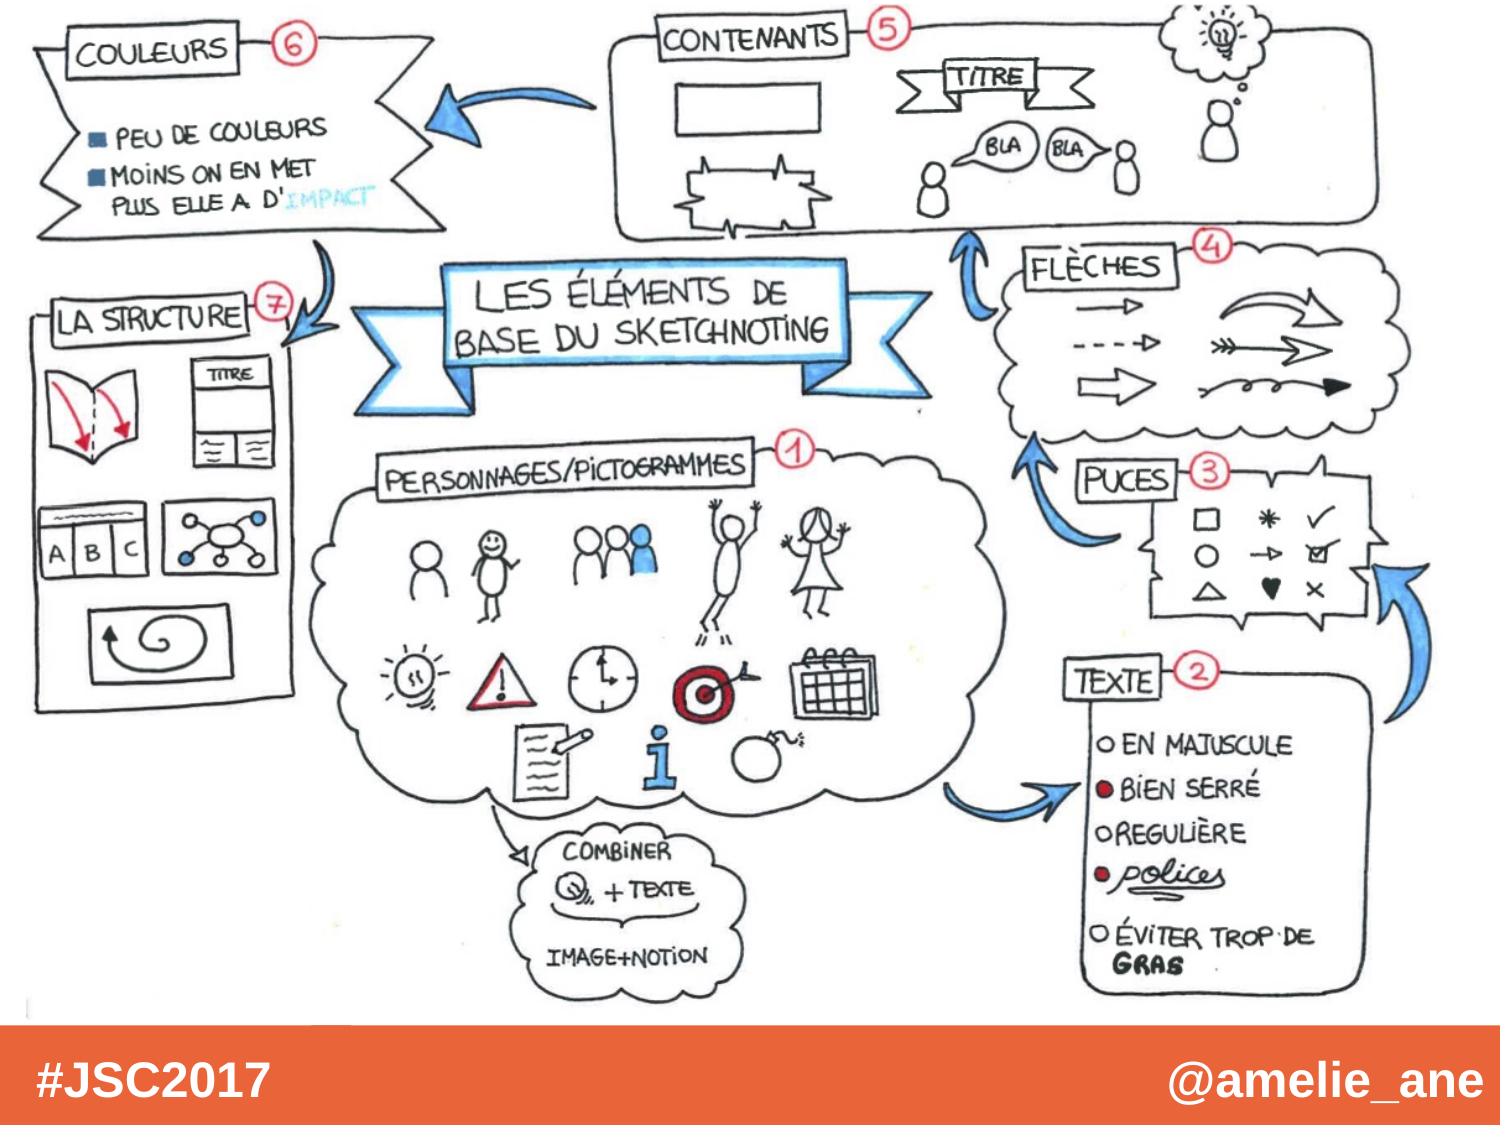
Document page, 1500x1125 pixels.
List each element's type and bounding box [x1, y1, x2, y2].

picture [25, 4, 1463, 1021]
